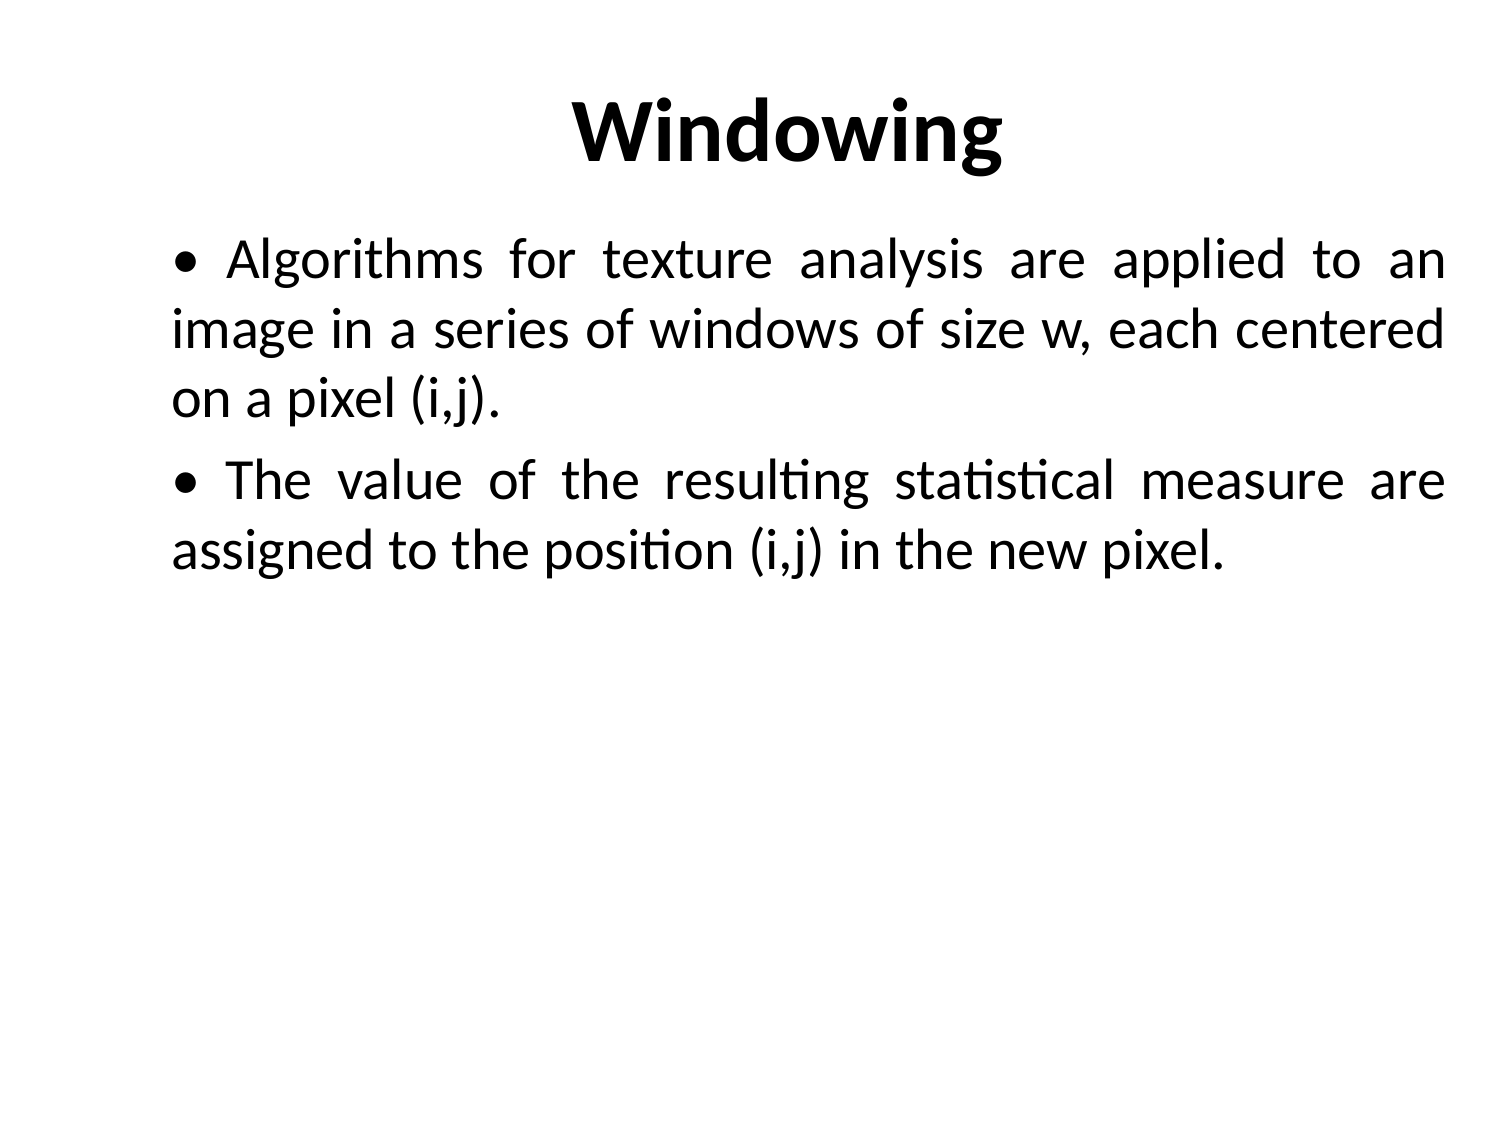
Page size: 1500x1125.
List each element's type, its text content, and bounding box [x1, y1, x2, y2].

title Windowing [287, 62, 1288, 188]
list • Algorithms for texture analysis are applied to an image in a series of windows of size w, each centered on a pixel (i,j). • The value of the resulting statistical measure are assigned to the position (i,j) in the new pixel. [99, 212, 1463, 1000]
